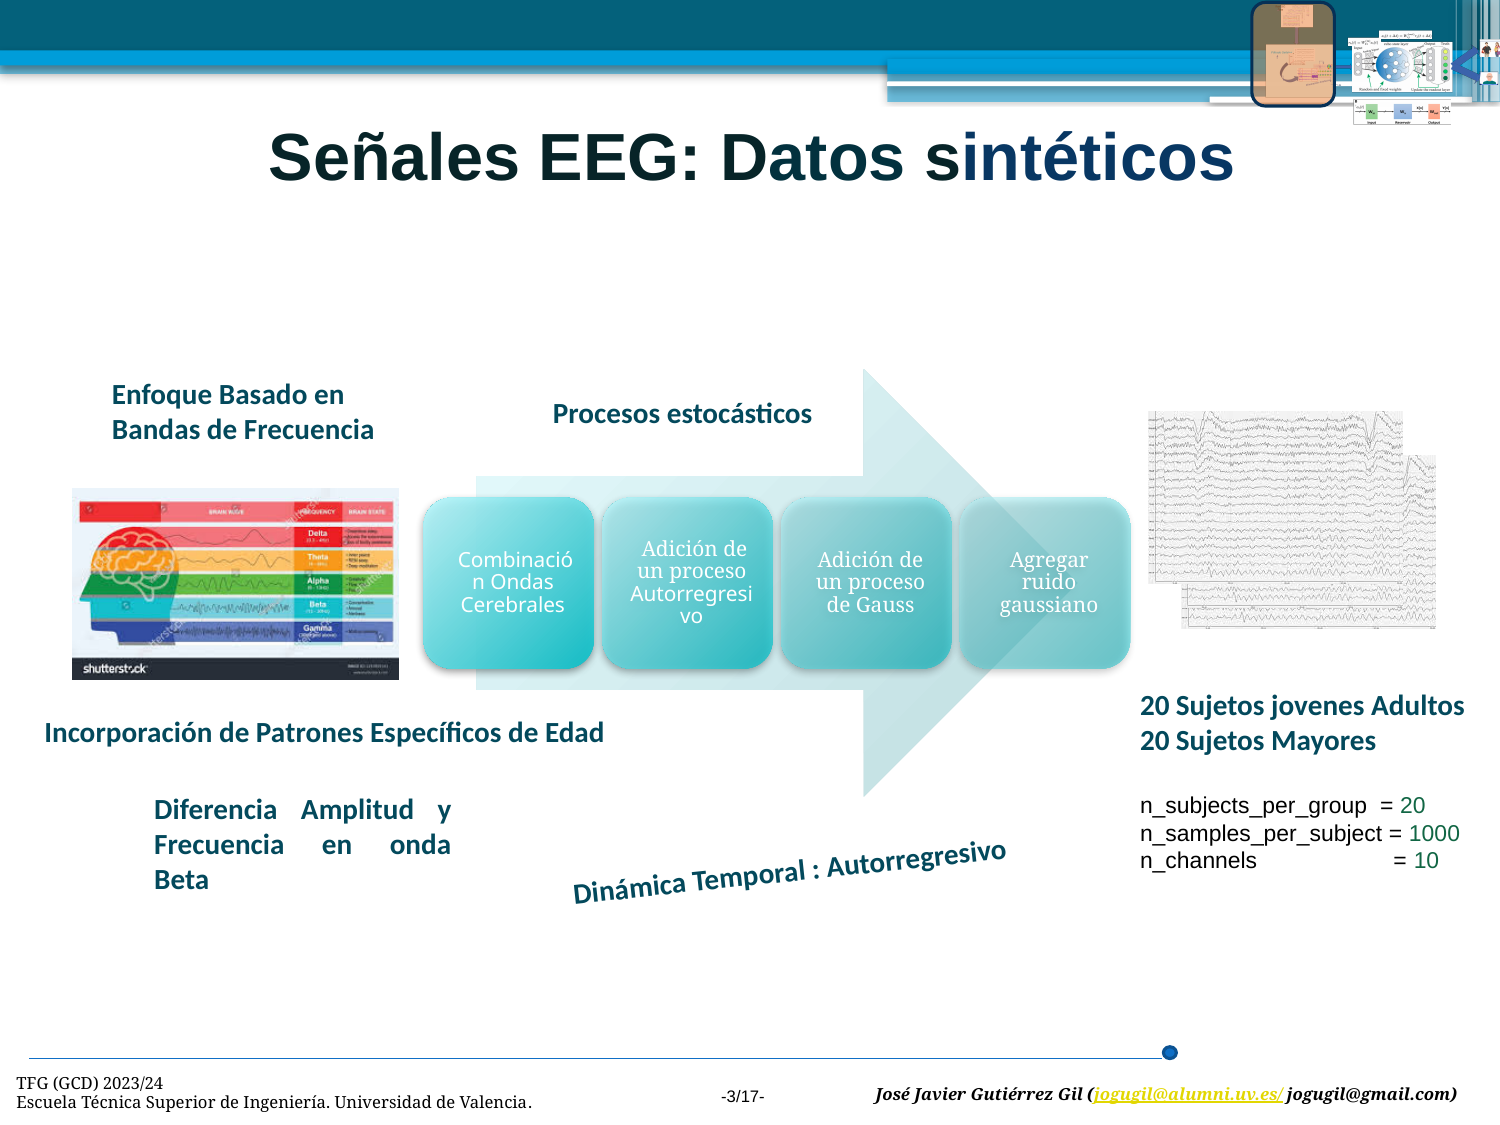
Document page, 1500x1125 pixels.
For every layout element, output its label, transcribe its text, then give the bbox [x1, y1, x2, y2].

text_box Diferencia Amplitud y Frecuencia en onda Beta [139, 782, 467, 903]
picture [72, 488, 399, 680]
picture [1252, 0, 1500, 131]
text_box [422, 369, 1131, 797]
text_box Dinámica Temporal : Autorregresivo [555, 818, 1042, 919]
text_box José Javier Gutiérrez Gil (jogugil@alumni.uv.es/ jogugil@gmail.com) [950, 1057, 1473, 1125]
text_box -3/17- [693, 1078, 798, 1114]
text_box TFG (GCD) 2023/24 Escuela Técnica Superior de Ingeniería. Universidad de Valencia. [1, 1059, 606, 1125]
text_box 20 Sujetos jovenes Adultos 20 Sujetos Mayores n_subjects_per_group = 20 n_samples_per_subject = 1000 n_channels = 10 [1125, 678, 1494, 916]
text_box Incorporación de Patrones Específicos de Edad [29, 706, 416, 756]
picture [1147, 411, 1437, 629]
text_box Señales EEG: Datos sintéticos [3, 105, 1500, 203]
text_box Enfoque Basado en Bandas de Frecuencia [96, 367, 422, 453]
text_box [1161, 1045, 1178, 1057]
